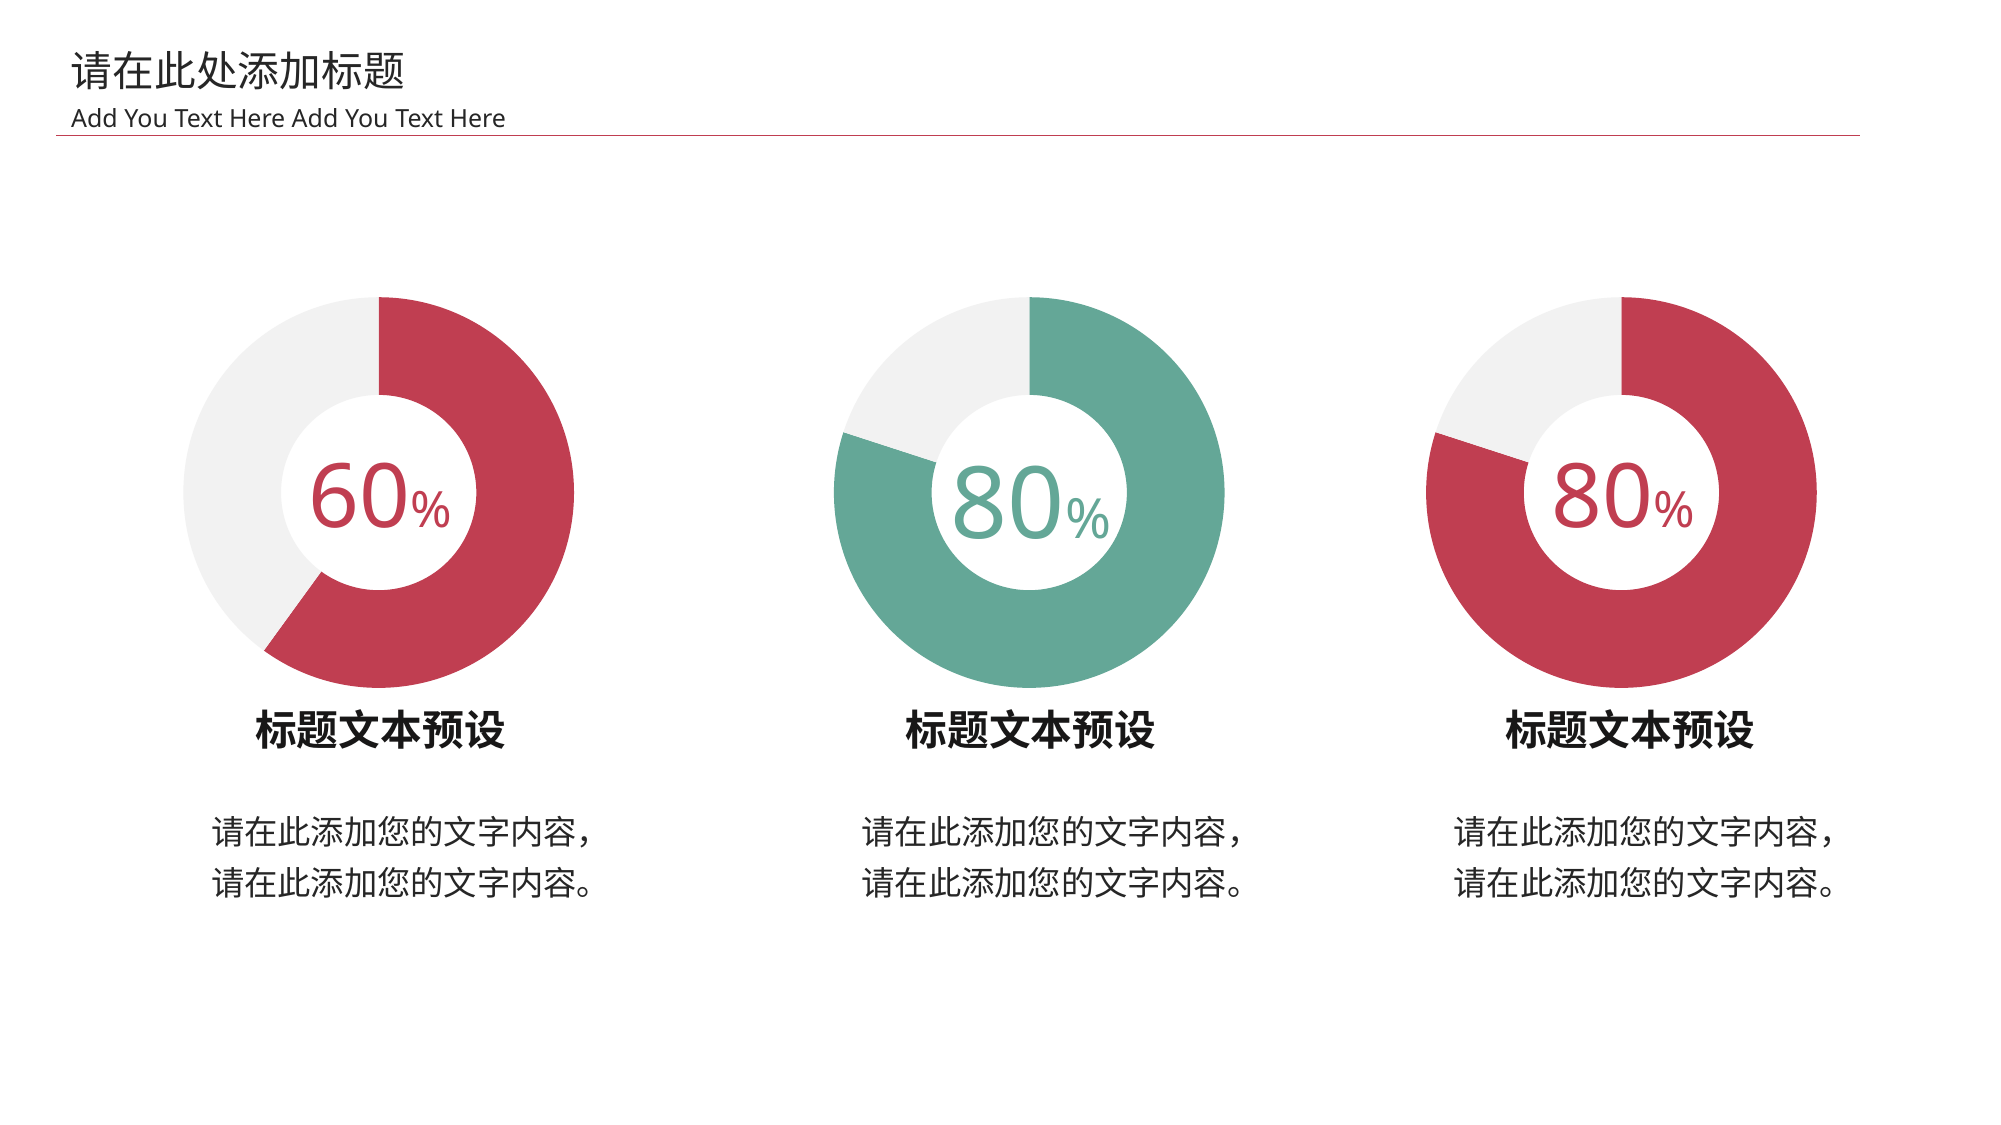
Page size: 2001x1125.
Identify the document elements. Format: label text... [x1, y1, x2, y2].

text_box Add You Text Here Add You Text Here [56, 136, 558, 141]
text_box Add You Text Here Add You Text Here [56, 86, 558, 135]
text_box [73, 289, 1927, 907]
text_box 请在此处添加标题 [56, 37, 469, 86]
